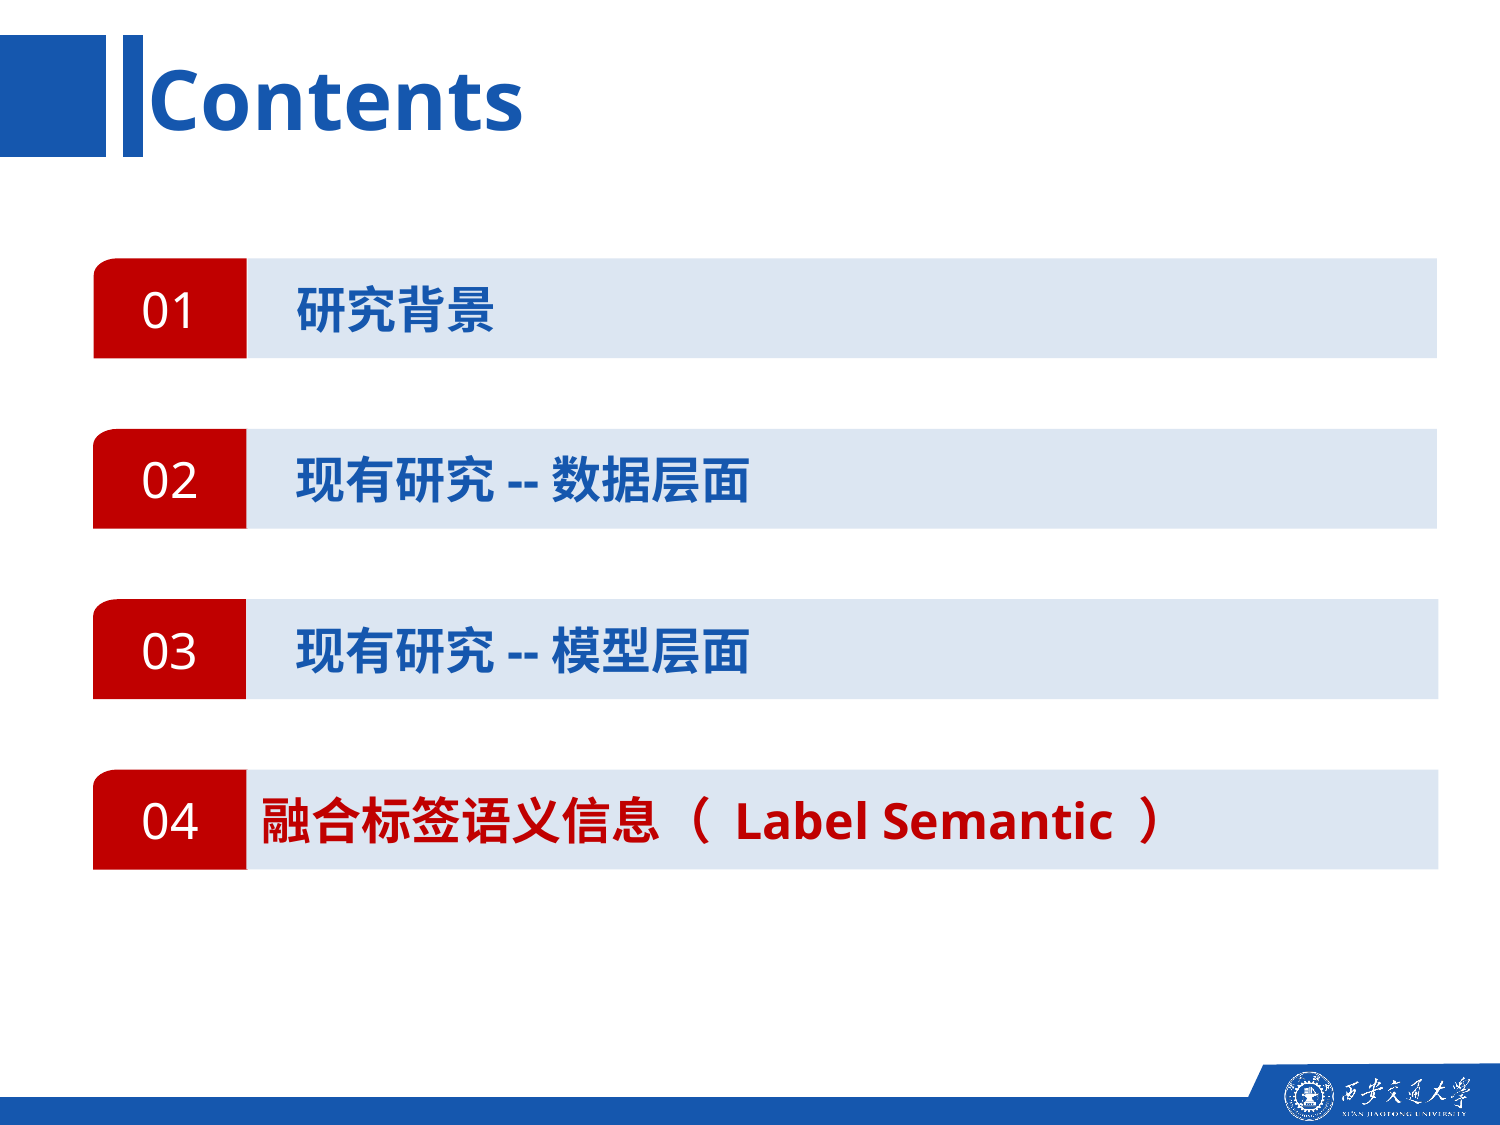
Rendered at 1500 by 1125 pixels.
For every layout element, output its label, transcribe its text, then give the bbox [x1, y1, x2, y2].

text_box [93, 428, 1437, 529]
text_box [93, 258, 1437, 359]
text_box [93, 599, 1439, 700]
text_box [93, 769, 1439, 870]
text_box Contents [94, 39, 579, 155]
